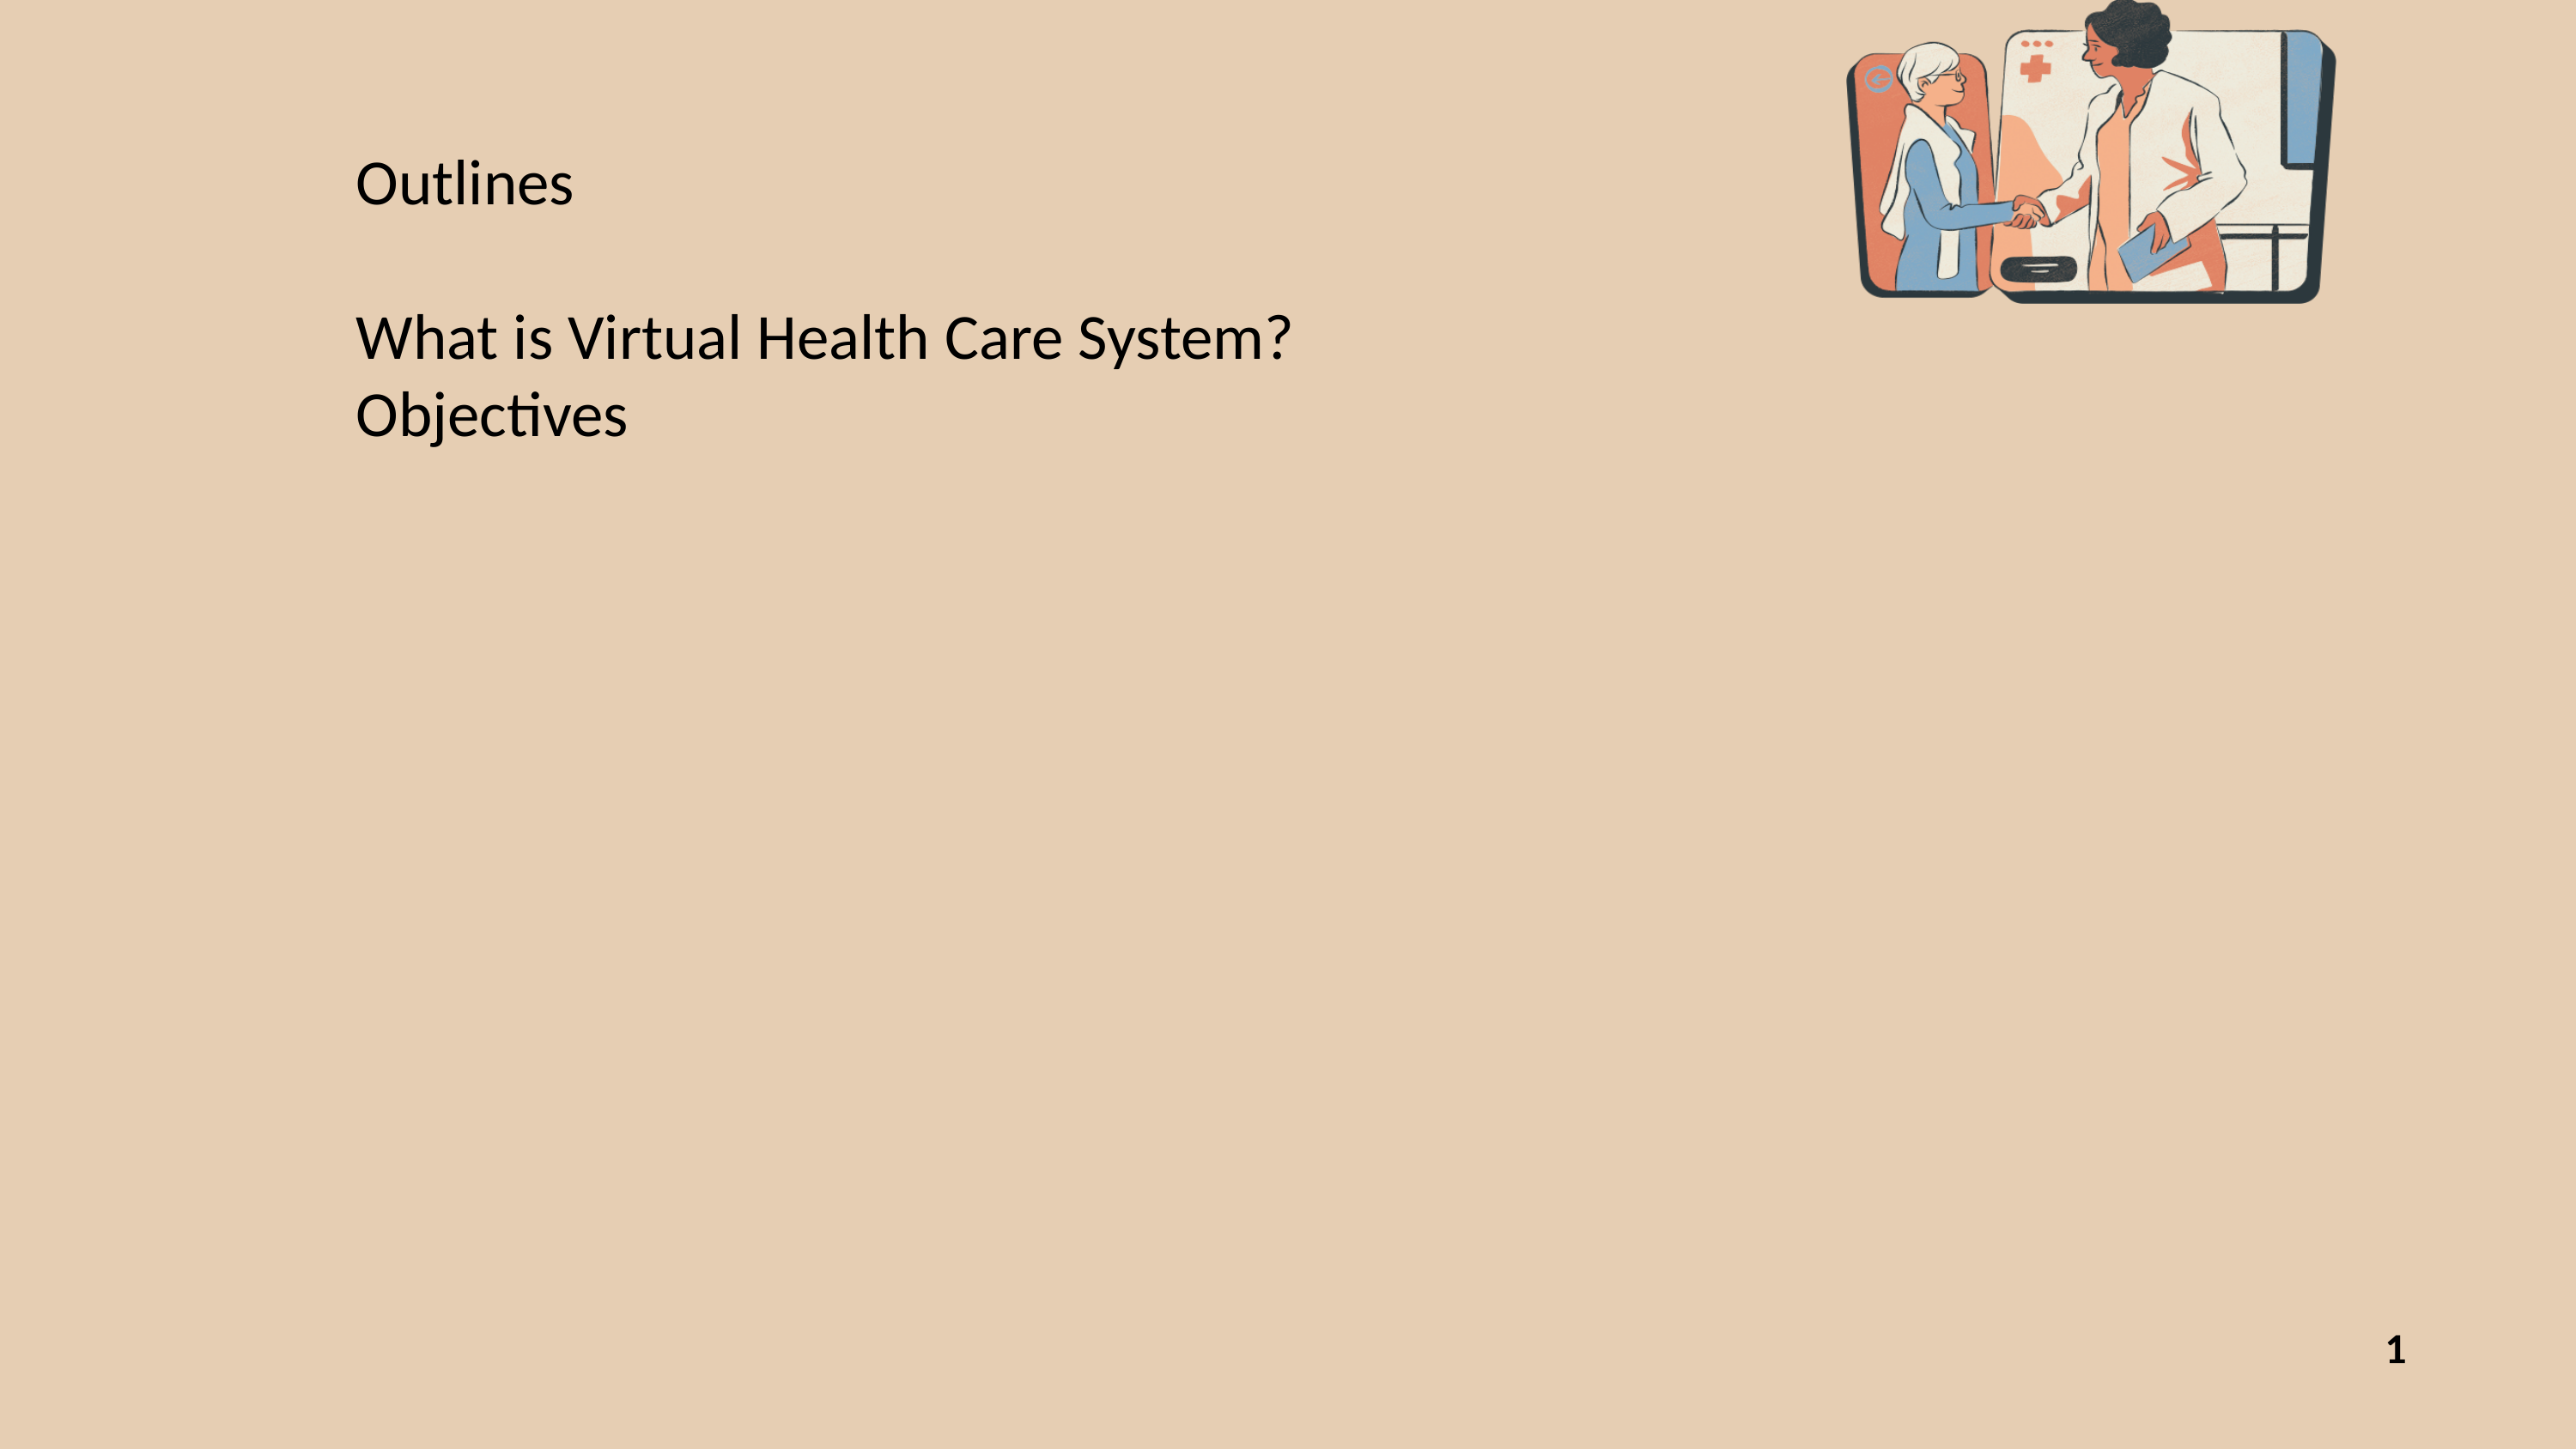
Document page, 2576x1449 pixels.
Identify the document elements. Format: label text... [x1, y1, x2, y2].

text_box Outlines What is Virtual Health Care System? Objectives [343, 134, 2008, 765]
text_box [1846, 0, 2336, 304]
text_box 1 [2372, 1314, 2420, 1379]
